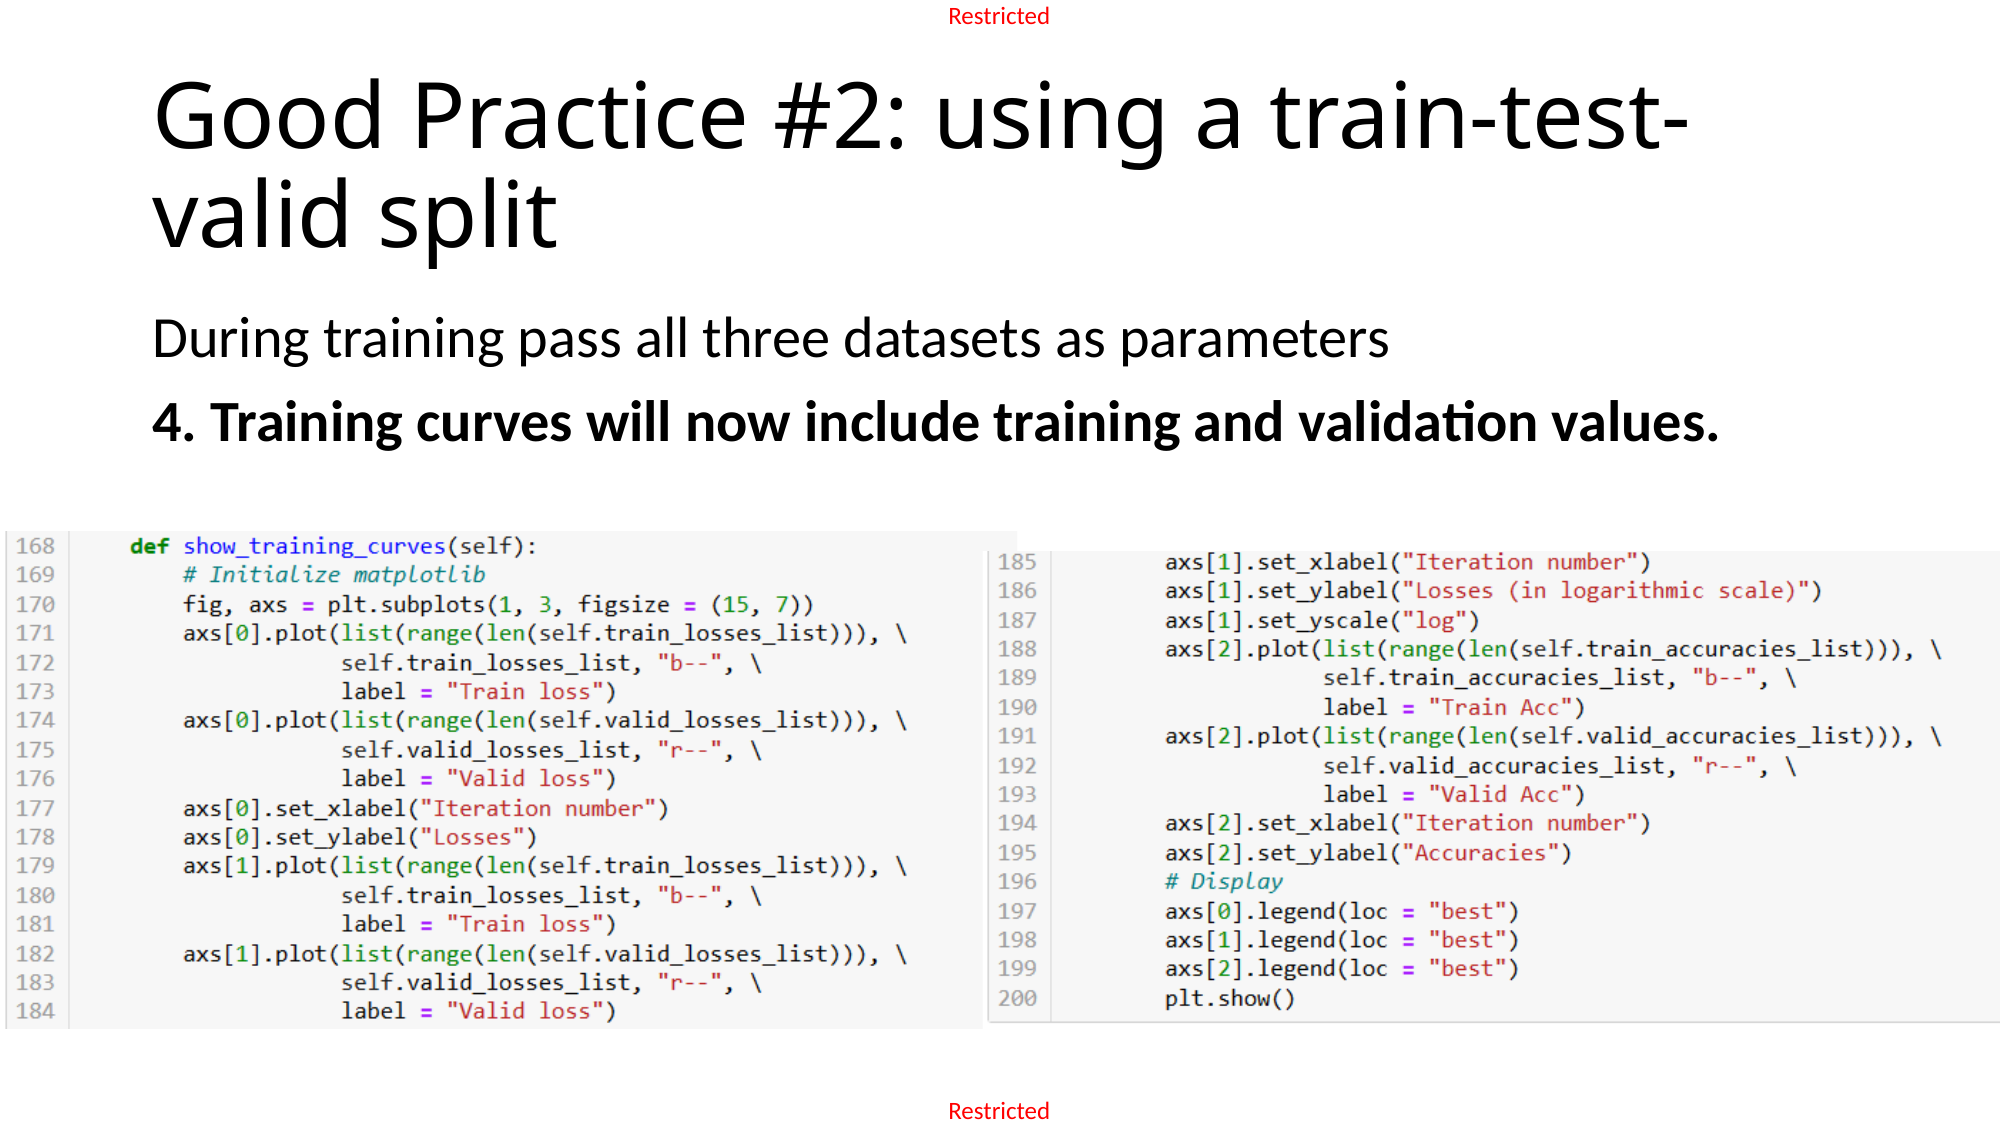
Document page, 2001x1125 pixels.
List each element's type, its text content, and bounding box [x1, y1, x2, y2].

title Good Practice #2: using a train-test-valid split [137, 59, 1863, 278]
picture [0, 531, 2000, 1036]
list During training pass all three datasets as parameters 4. Training curves will now include training and validation values. [137, 299, 1863, 551]
